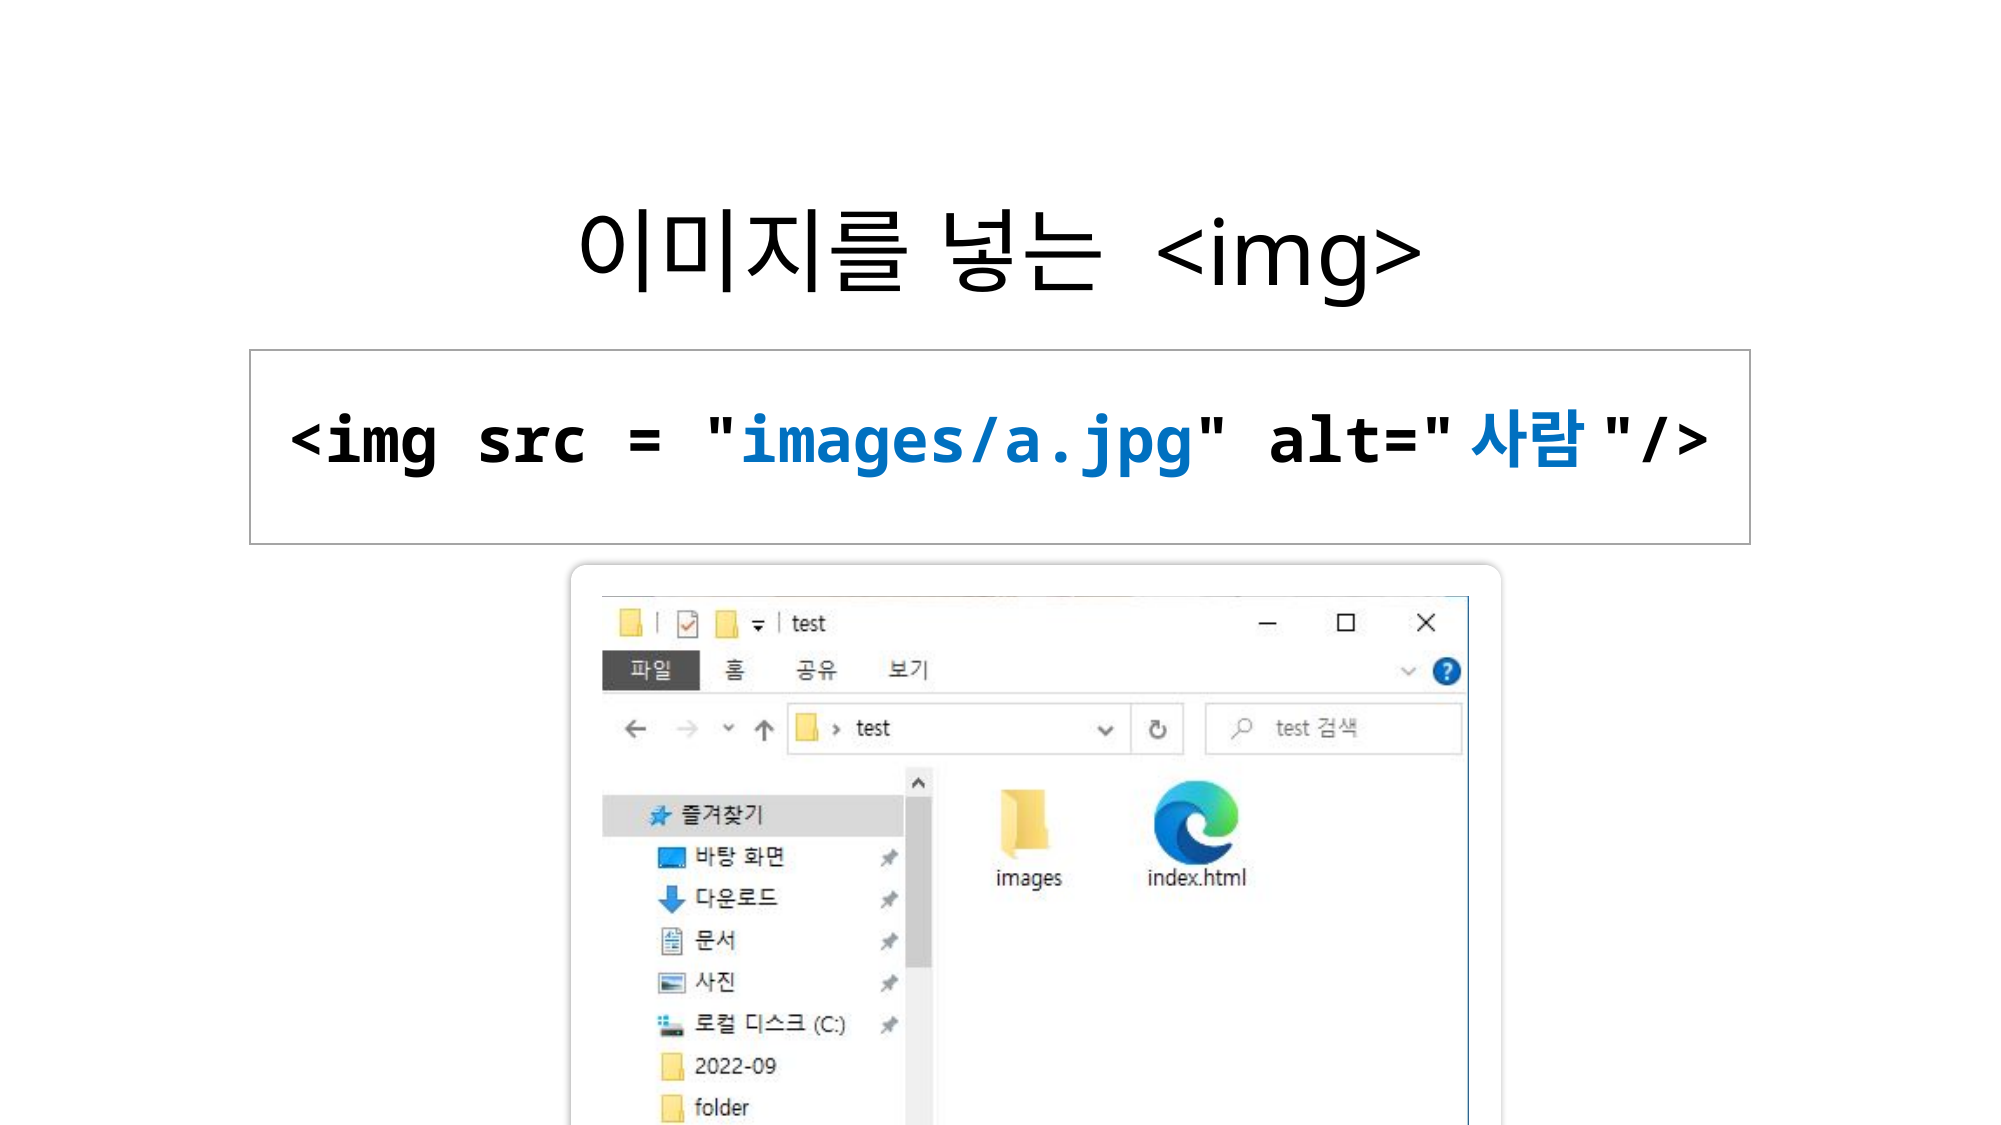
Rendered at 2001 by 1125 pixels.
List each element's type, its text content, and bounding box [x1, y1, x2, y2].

title 이미지를 넣는 <img> [249, 184, 1750, 314]
picture [601, 595, 1470, 1125]
subtitle <img src = "images/a.jpg" alt="사람"/> [249, 349, 1751, 545]
